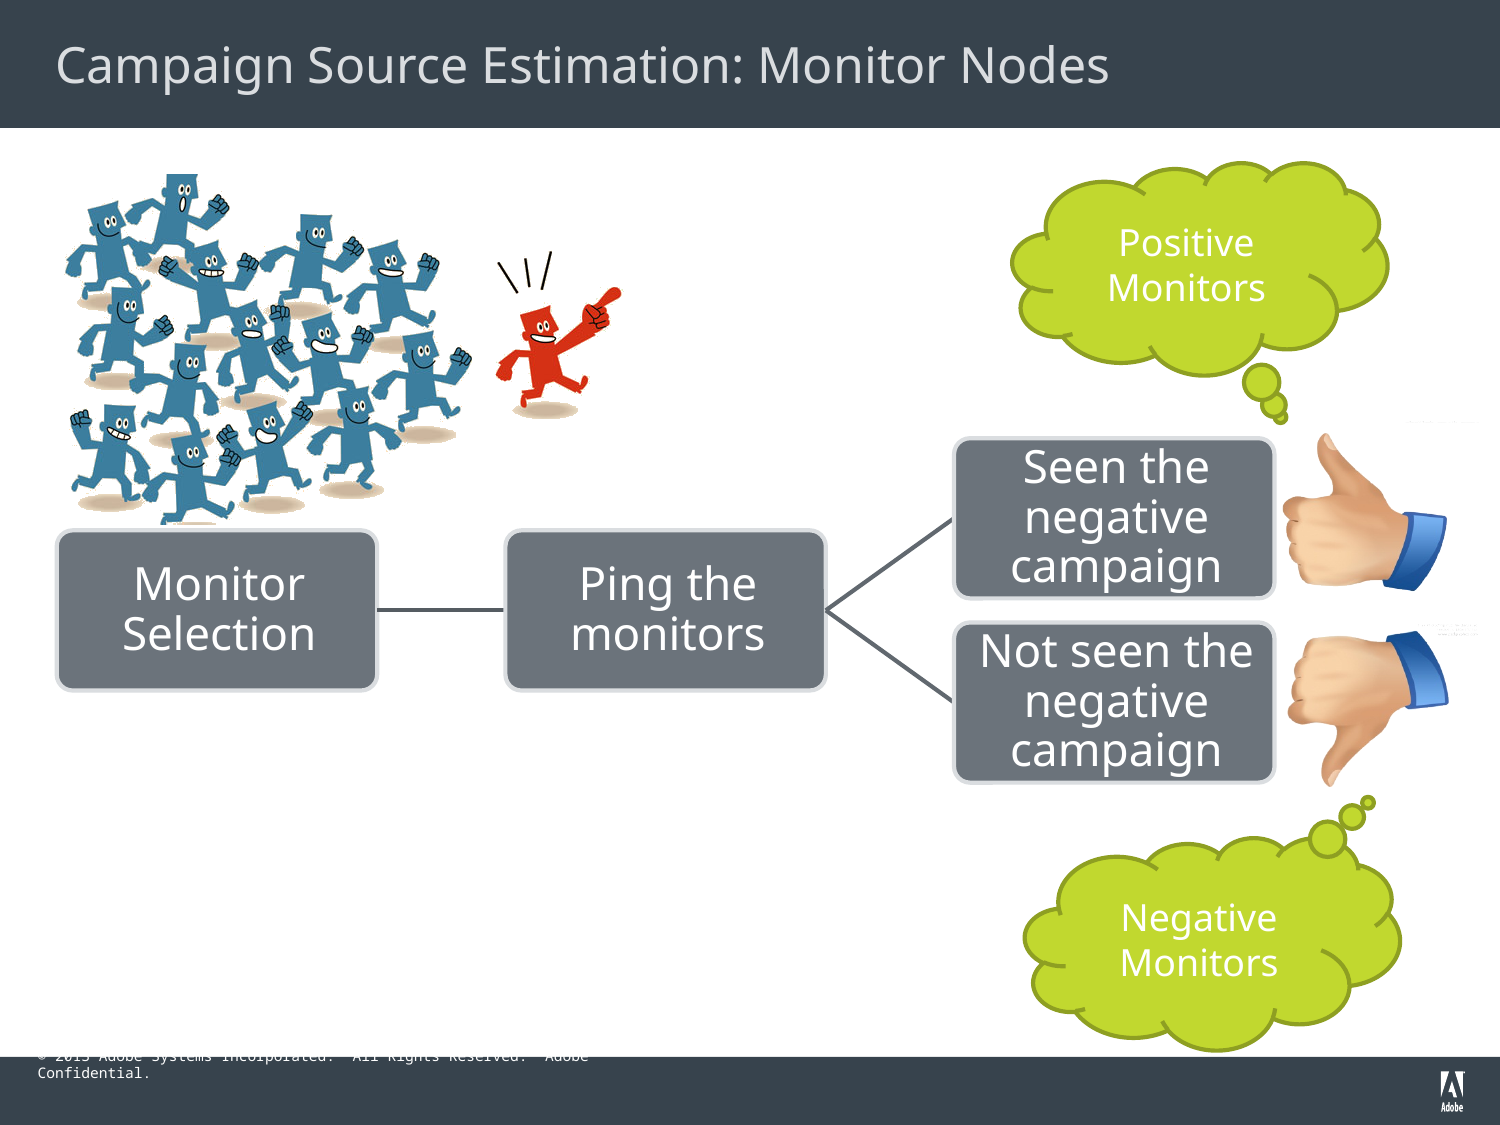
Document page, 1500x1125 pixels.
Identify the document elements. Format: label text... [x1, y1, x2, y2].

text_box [55, 237, 1276, 984]
title Campaign Source Estimation: Monitor Nodes [37, 30, 1463, 98]
picture [1247, 620, 1482, 796]
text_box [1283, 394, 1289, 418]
text_box Positive Monitors [1031, 161, 1390, 352]
picture [55, 174, 676, 237]
text_box Negative Monitors [1039, 813, 1403, 1053]
picture [1247, 420, 1482, 607]
